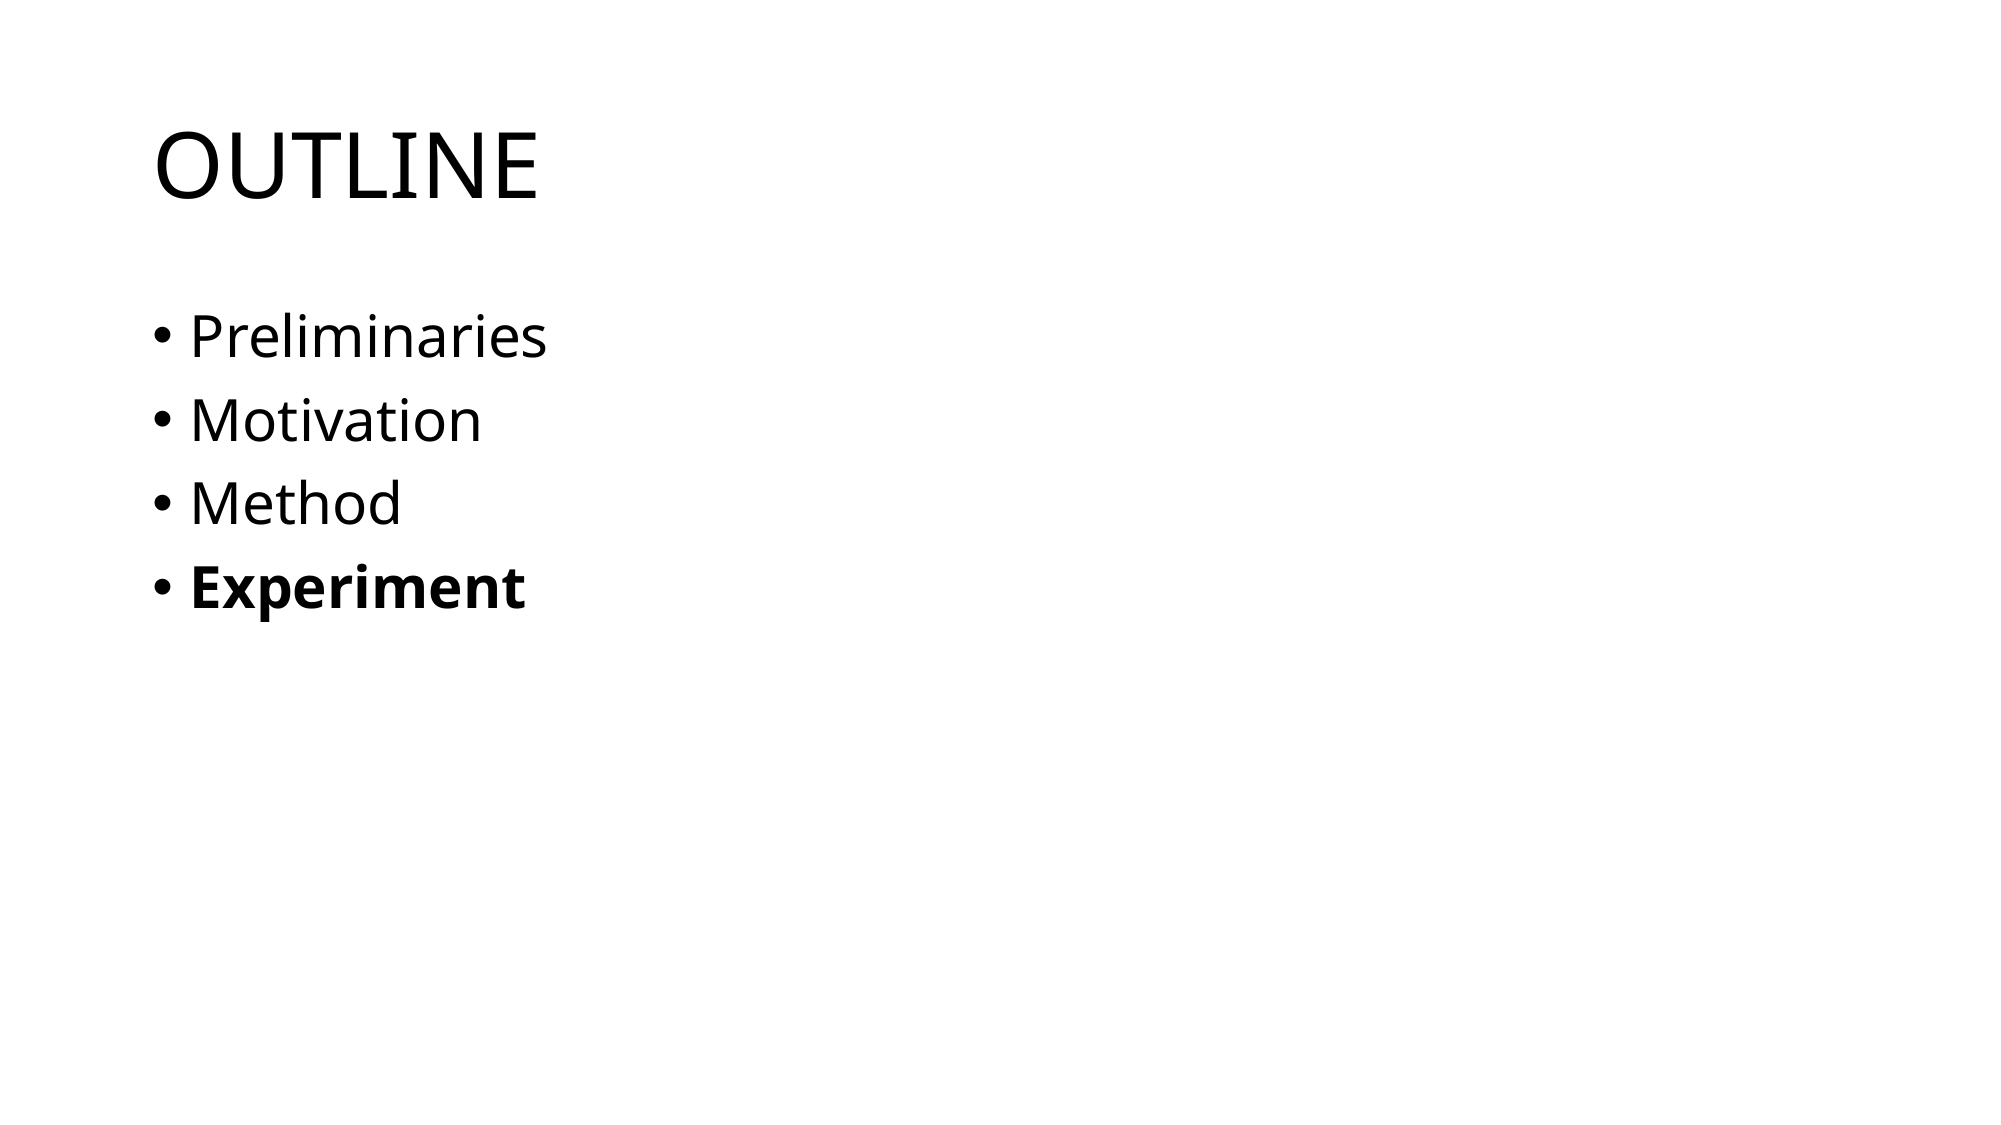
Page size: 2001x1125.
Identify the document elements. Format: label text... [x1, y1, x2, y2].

title OUTLINE [137, 59, 1863, 278]
list Preliminaries Motivation Method Experiment [137, 299, 1863, 1014]
